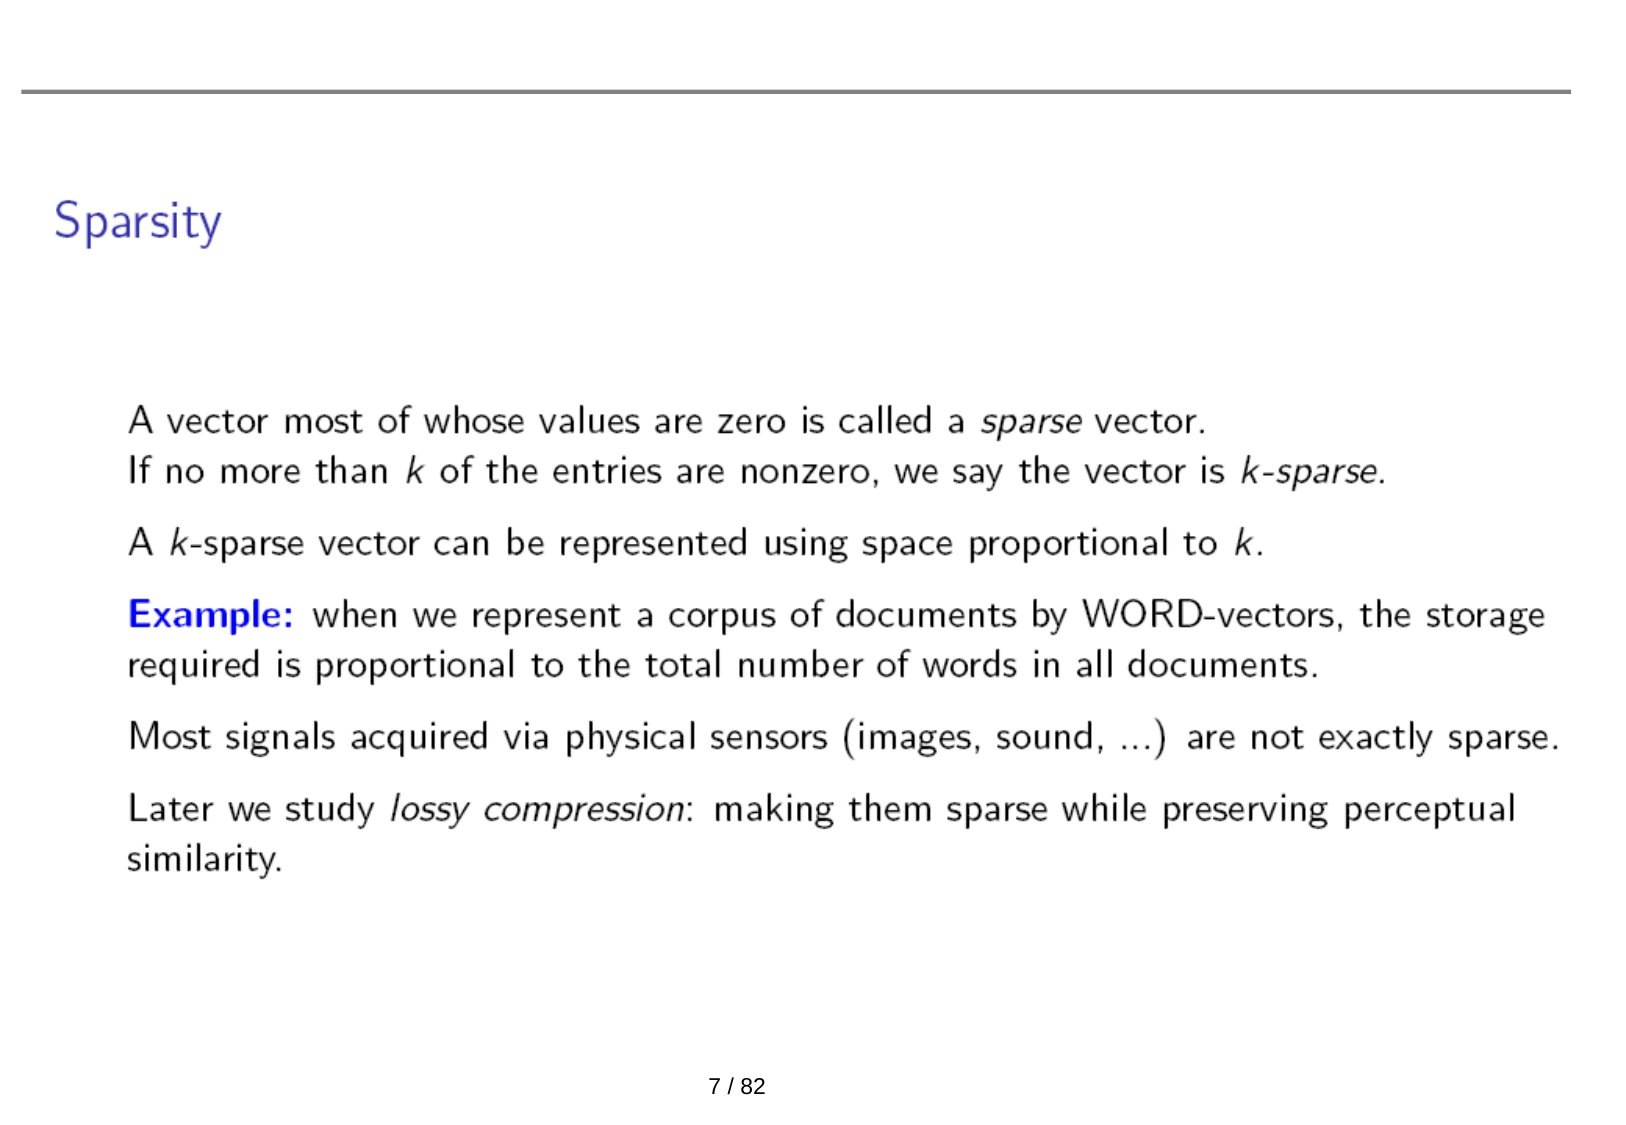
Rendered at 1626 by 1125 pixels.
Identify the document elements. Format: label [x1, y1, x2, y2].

picture [41, 177, 1584, 948]
